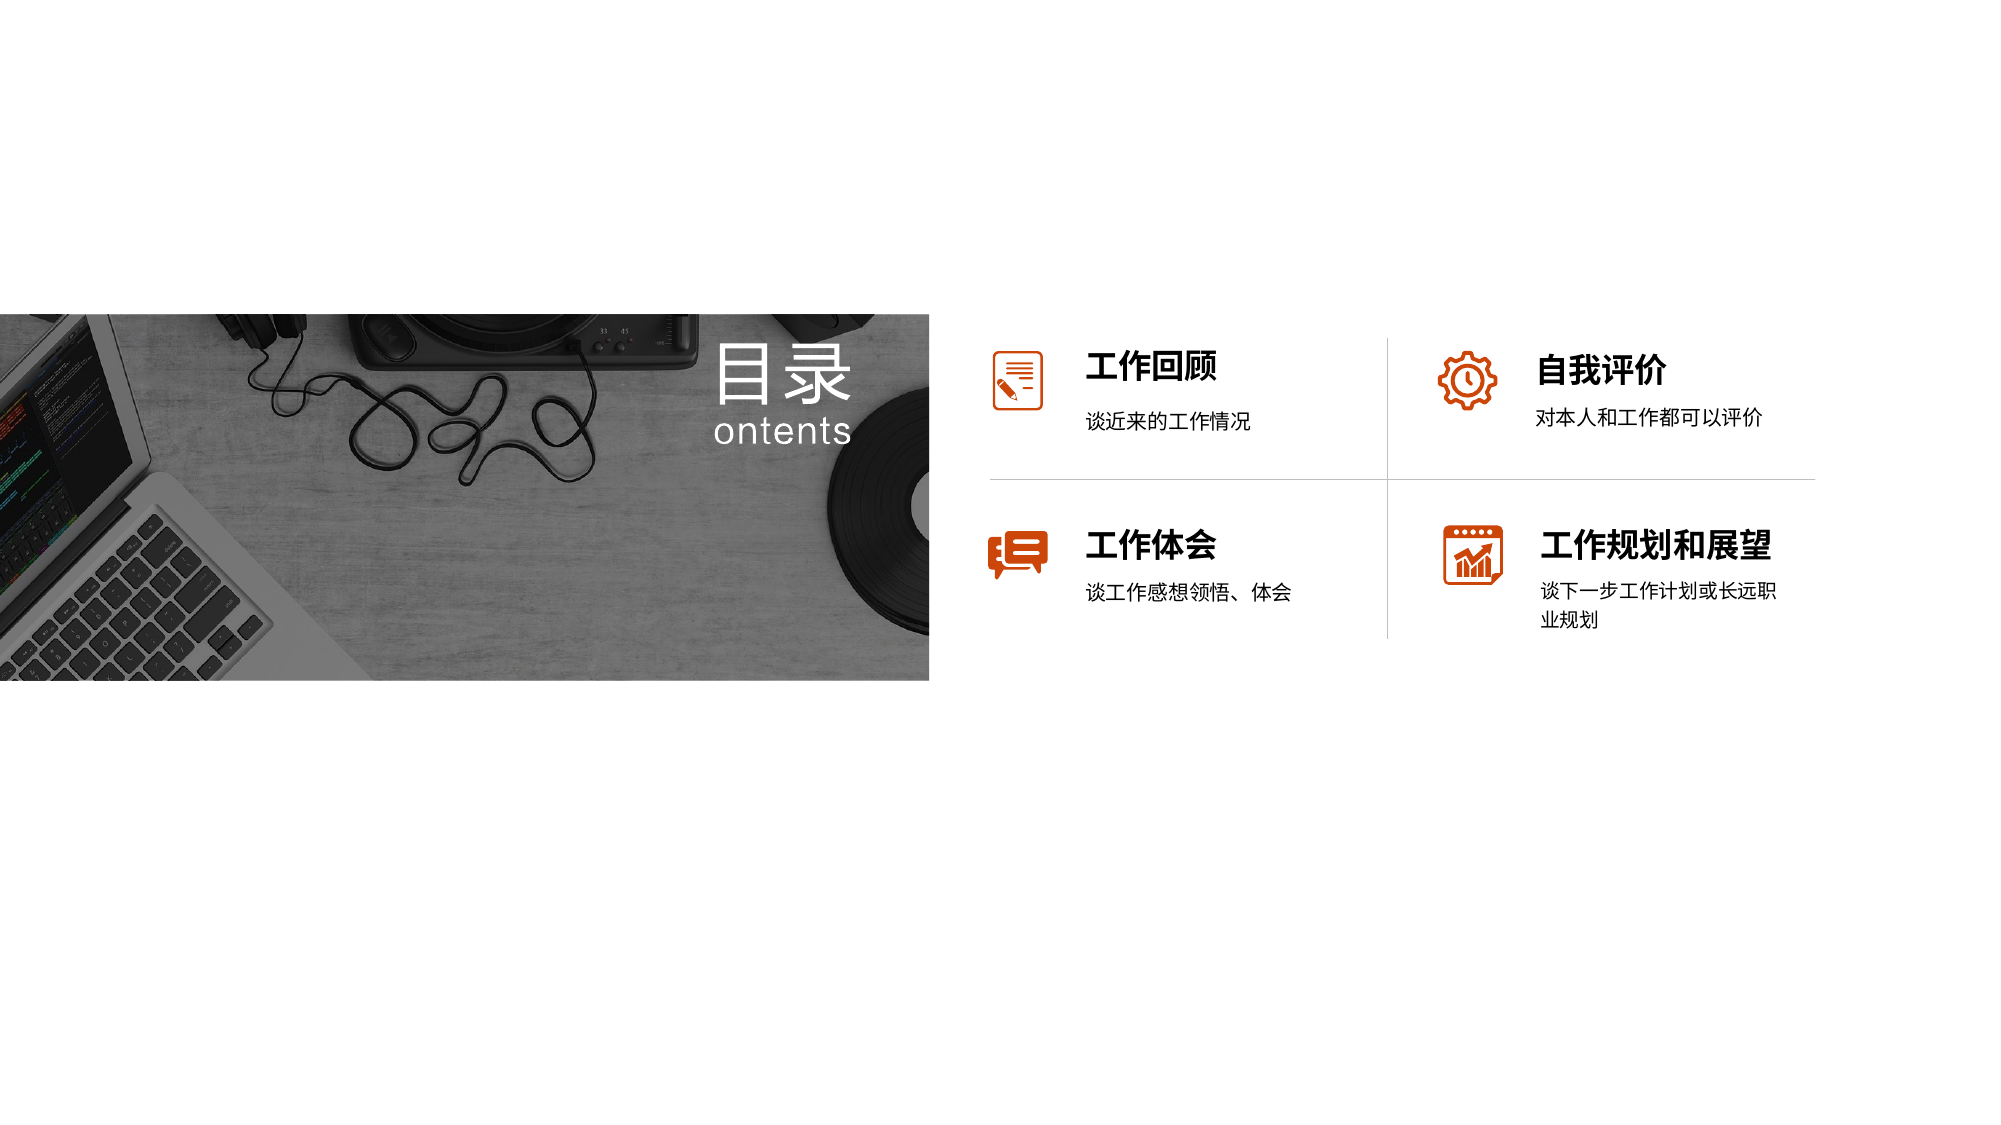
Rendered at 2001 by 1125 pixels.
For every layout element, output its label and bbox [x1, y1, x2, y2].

text_box [987, 337, 1816, 639]
text_box [0, 312, 931, 683]
text_box [714, 343, 851, 445]
